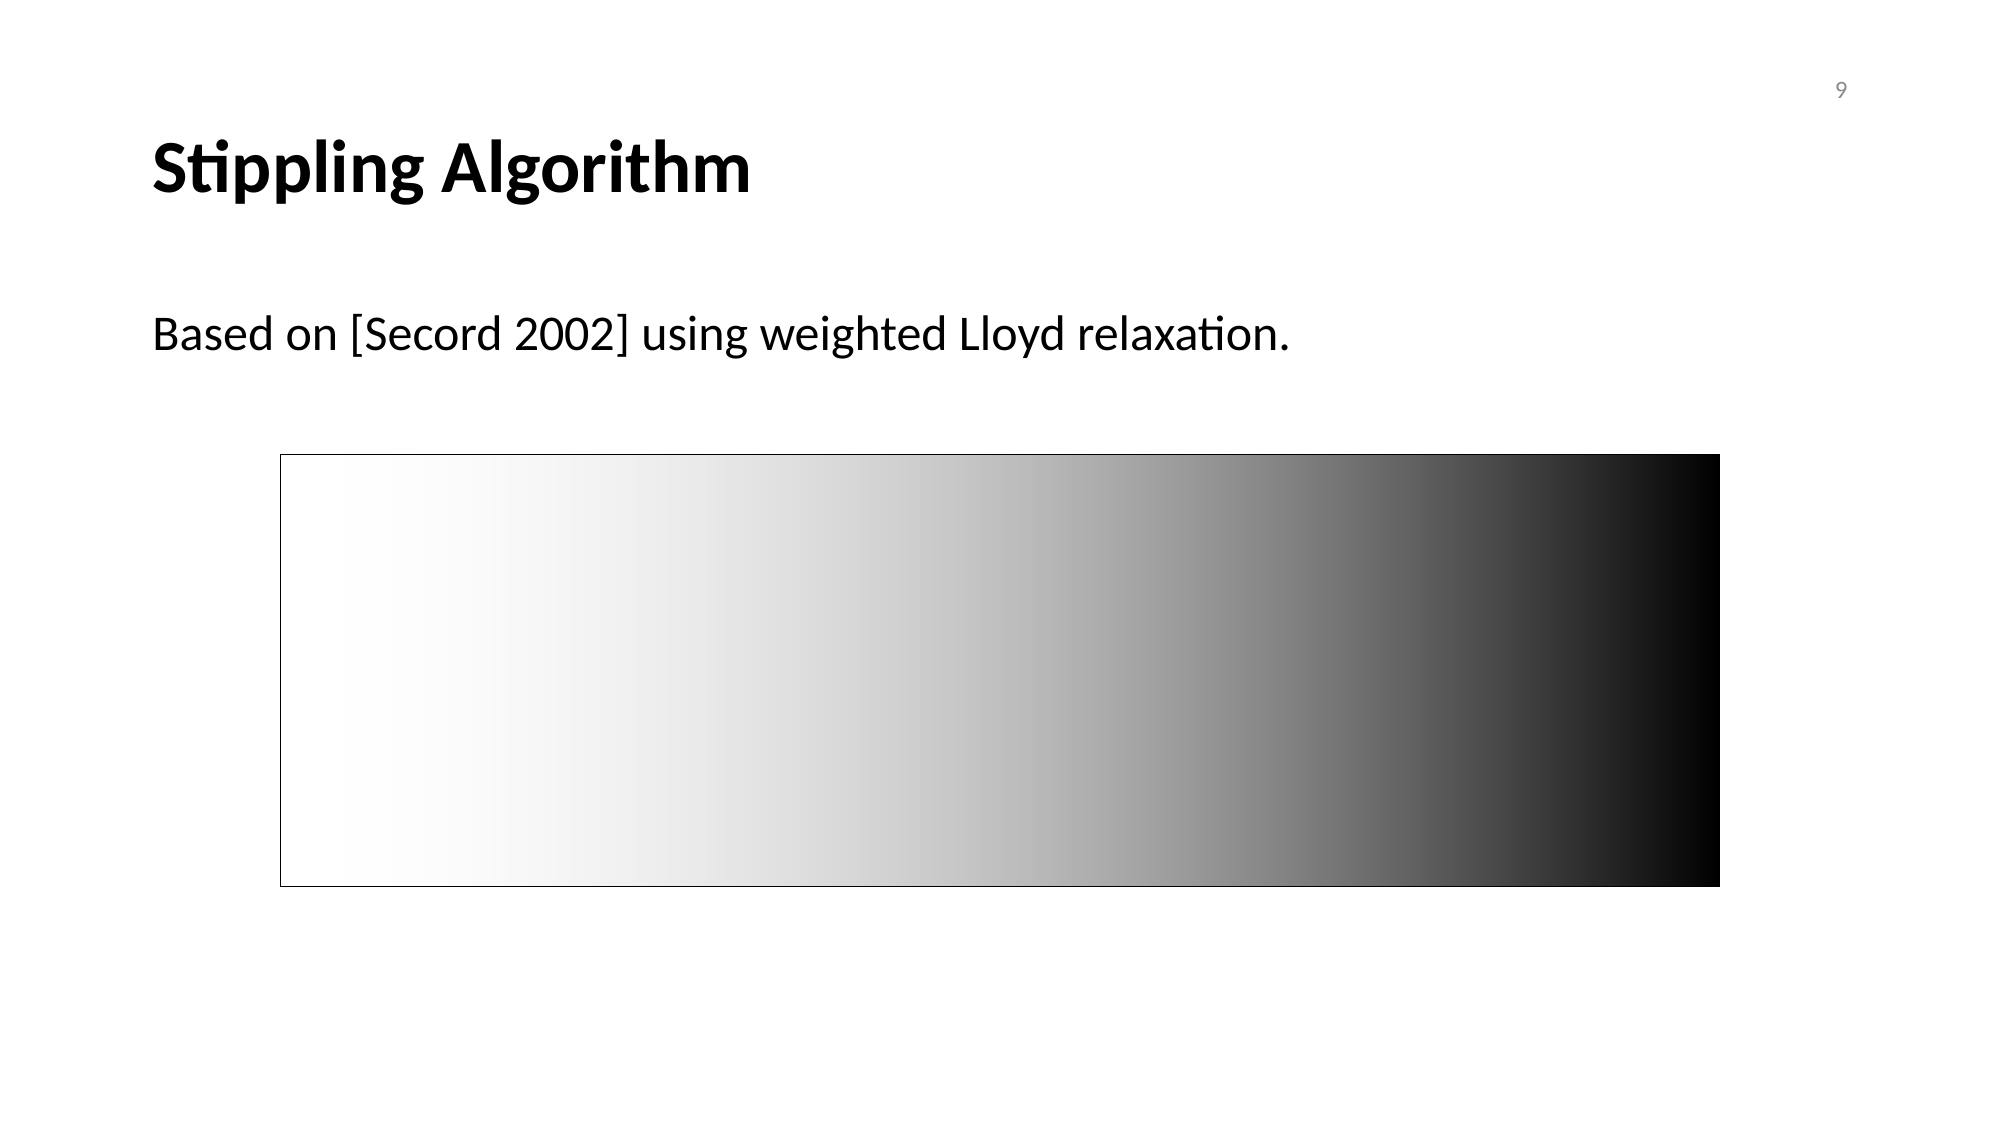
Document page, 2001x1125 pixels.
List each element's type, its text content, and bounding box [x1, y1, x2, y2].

picture [280, 454, 1720, 887]
list Based on [Secord 2002] using weighted Lloyd relaxation. [137, 299, 1863, 1014]
title Stippling Algorithm [137, 59, 1480, 278]
slide_number 8 [1412, 58, 1863, 119]
